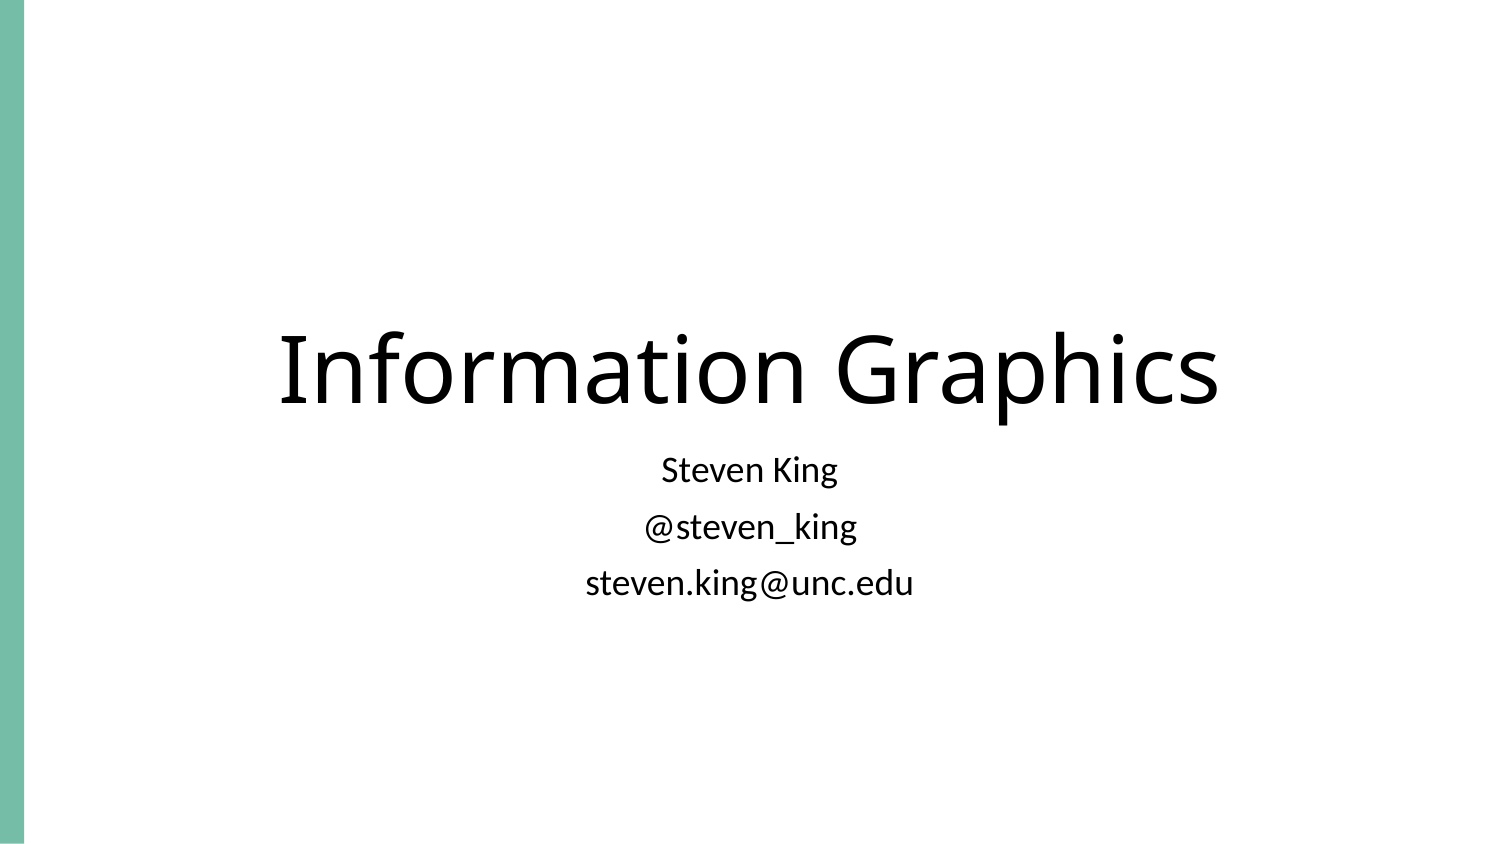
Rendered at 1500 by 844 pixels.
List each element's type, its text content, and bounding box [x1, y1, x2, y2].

title Information Graphics [187, 138, 1313, 432]
subtitle Steven King @steven_king steven.king@unc.edu [187, 443, 1313, 647]
